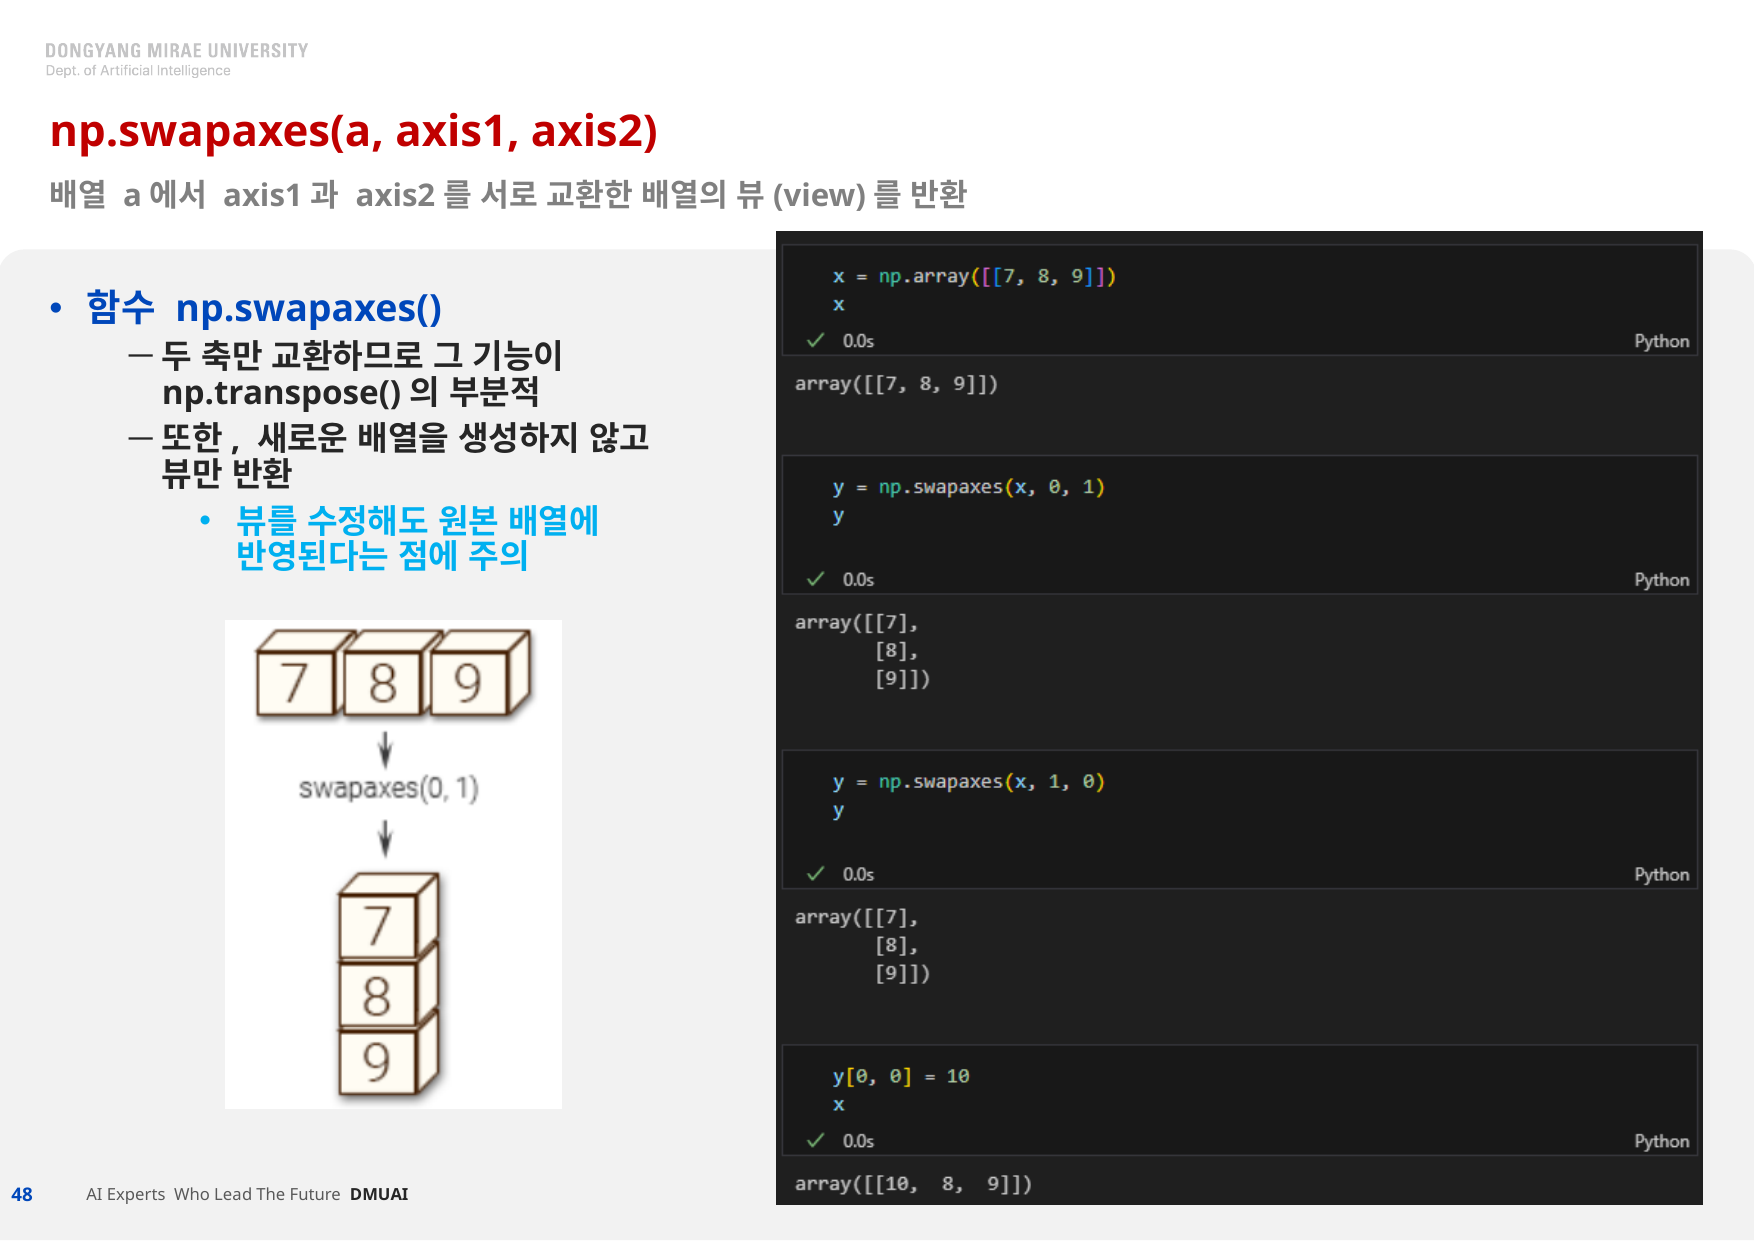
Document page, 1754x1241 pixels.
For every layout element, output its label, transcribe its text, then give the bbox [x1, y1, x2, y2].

list 배열 a에서 axis1과 axis2를 서로 교환한 배열의 뷰(view)를 반환 [34, 171, 1754, 222]
title np.swapaxes(a, axis1, axis2) [34, 101, 1754, 157]
picture [225, 620, 562, 1109]
picture [776, 231, 1703, 1205]
picture [46, 43, 308, 78]
list 함수 np.swapaxes() 두 축만 교환하므로 그 기능이 np.transpose()의 부분적 또한, 새로운 배열을 생성하지 않고 뷰만 반환 뷰를 수정해도 원본 배열에 반영된다는 점에 주의 [34, 281, 692, 1116]
